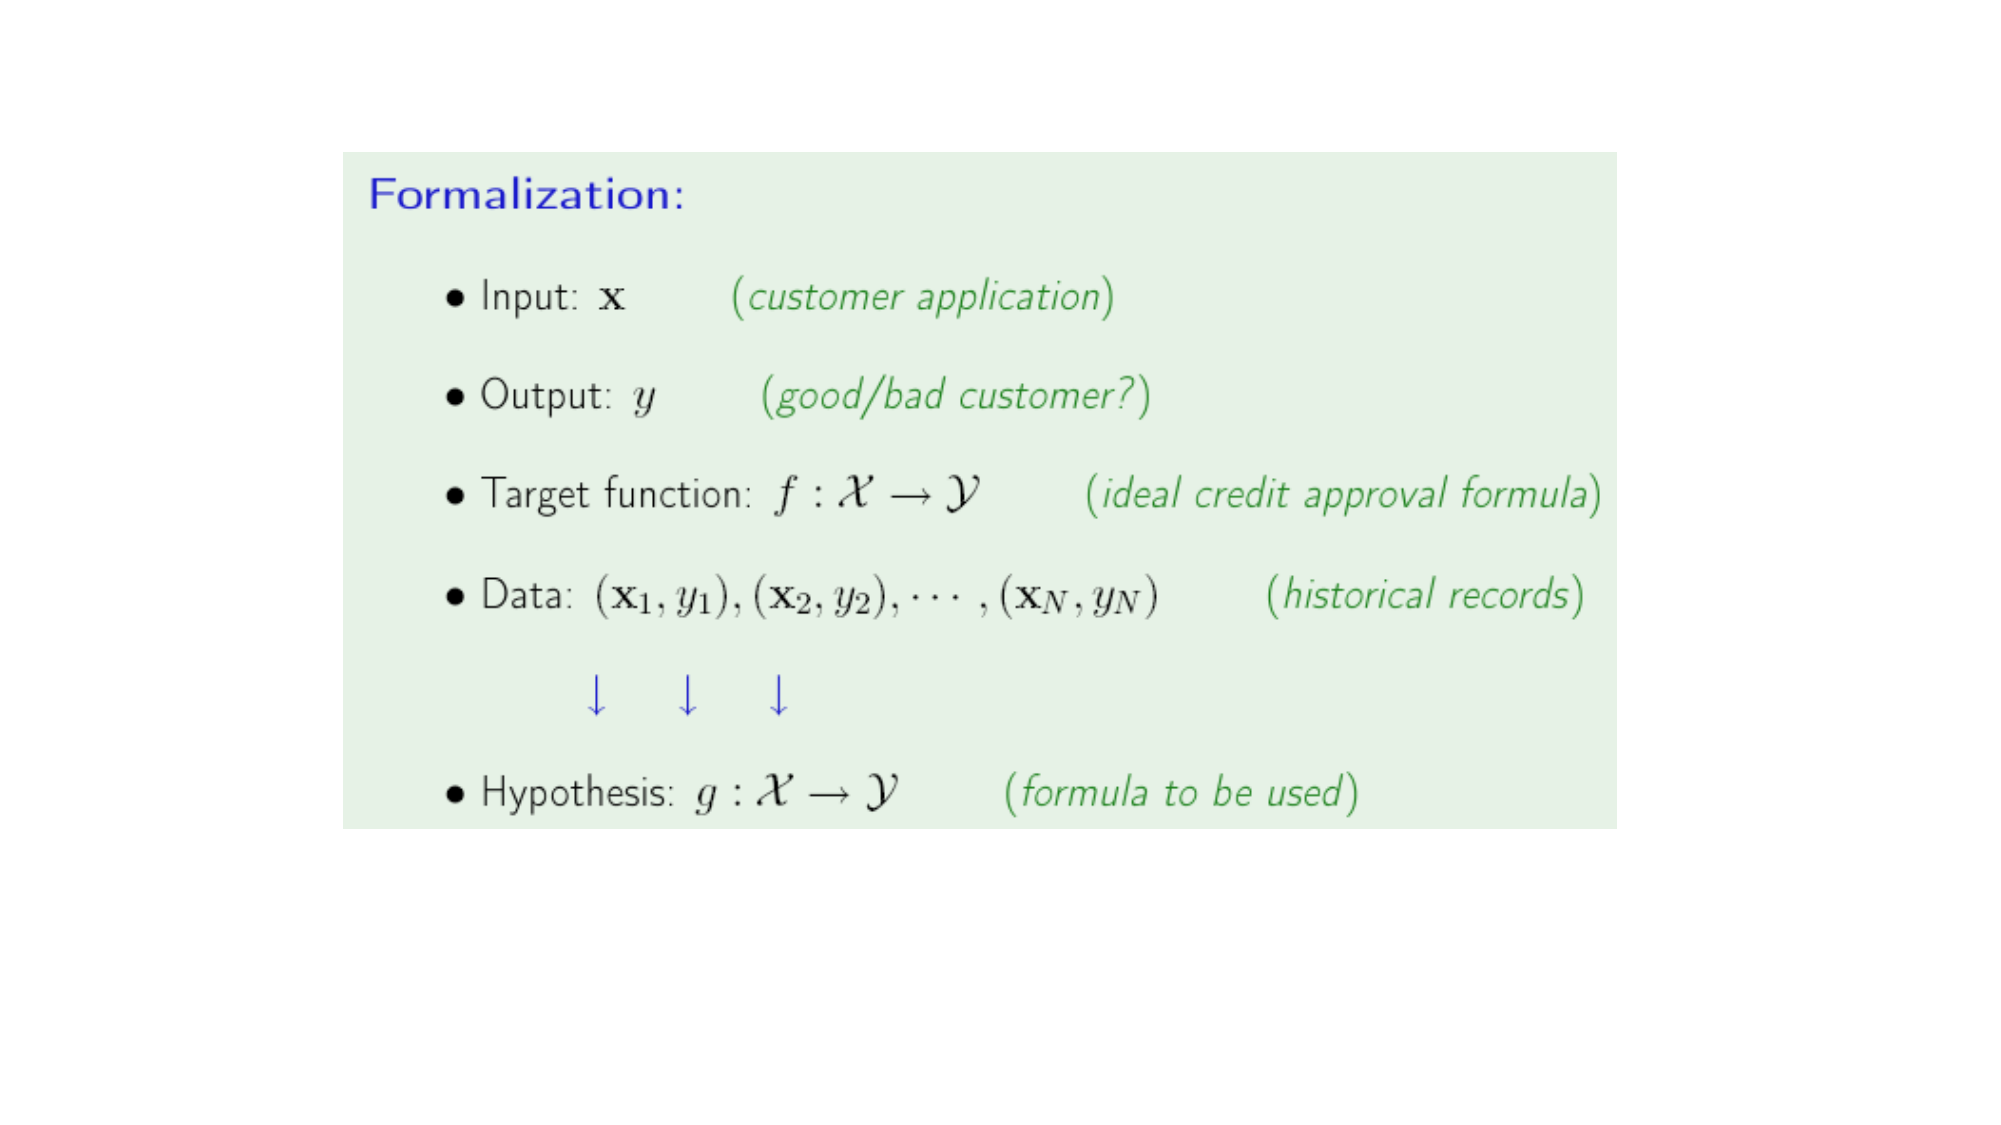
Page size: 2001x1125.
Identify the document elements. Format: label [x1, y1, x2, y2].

picture [343, 152, 1618, 829]
